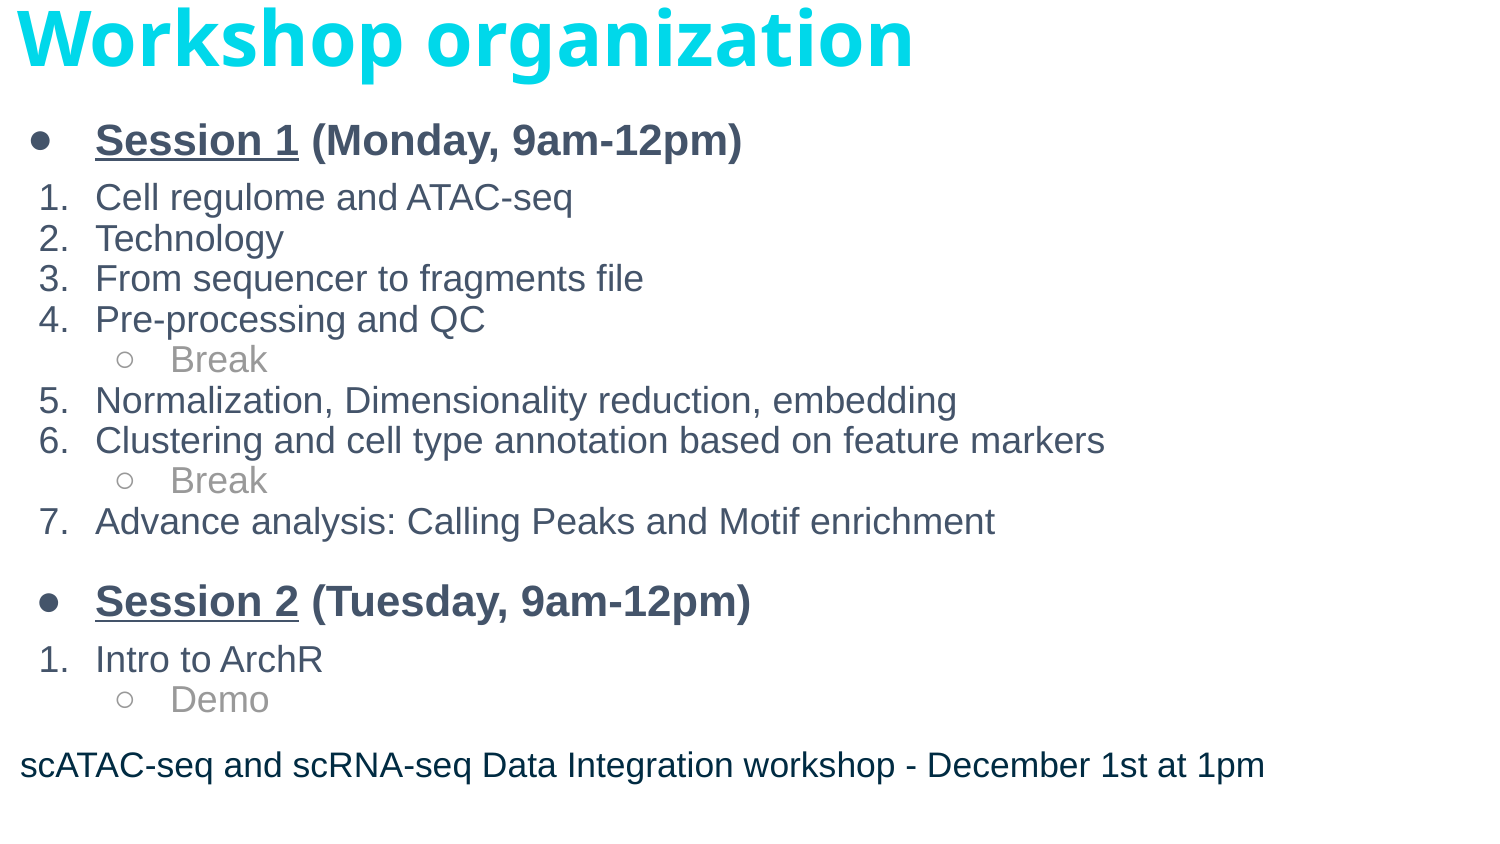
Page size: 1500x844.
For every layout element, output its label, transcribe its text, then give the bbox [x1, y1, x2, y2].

text_box scATAC-seq and scRNA-seq Data Integration workshop - December 1st at 1pm [4, 727, 1495, 843]
text_box Session 1 (Monday, 9am-12pm) Cell regulome and ATAC-seq Technology From sequencer to fragments file Pre-processing and QC Break Normalization, Dimensionality reduction, embedding Clustering and cell type annotation based on feature markers Break Advance analysis: Calling Peaks and Motif enrichment Session 2 (Tuesday, 9am-12pm) Intro to ArchR Demo [4, 102, 1495, 727]
title Workshop organization [17, 0, 1437, 102]
